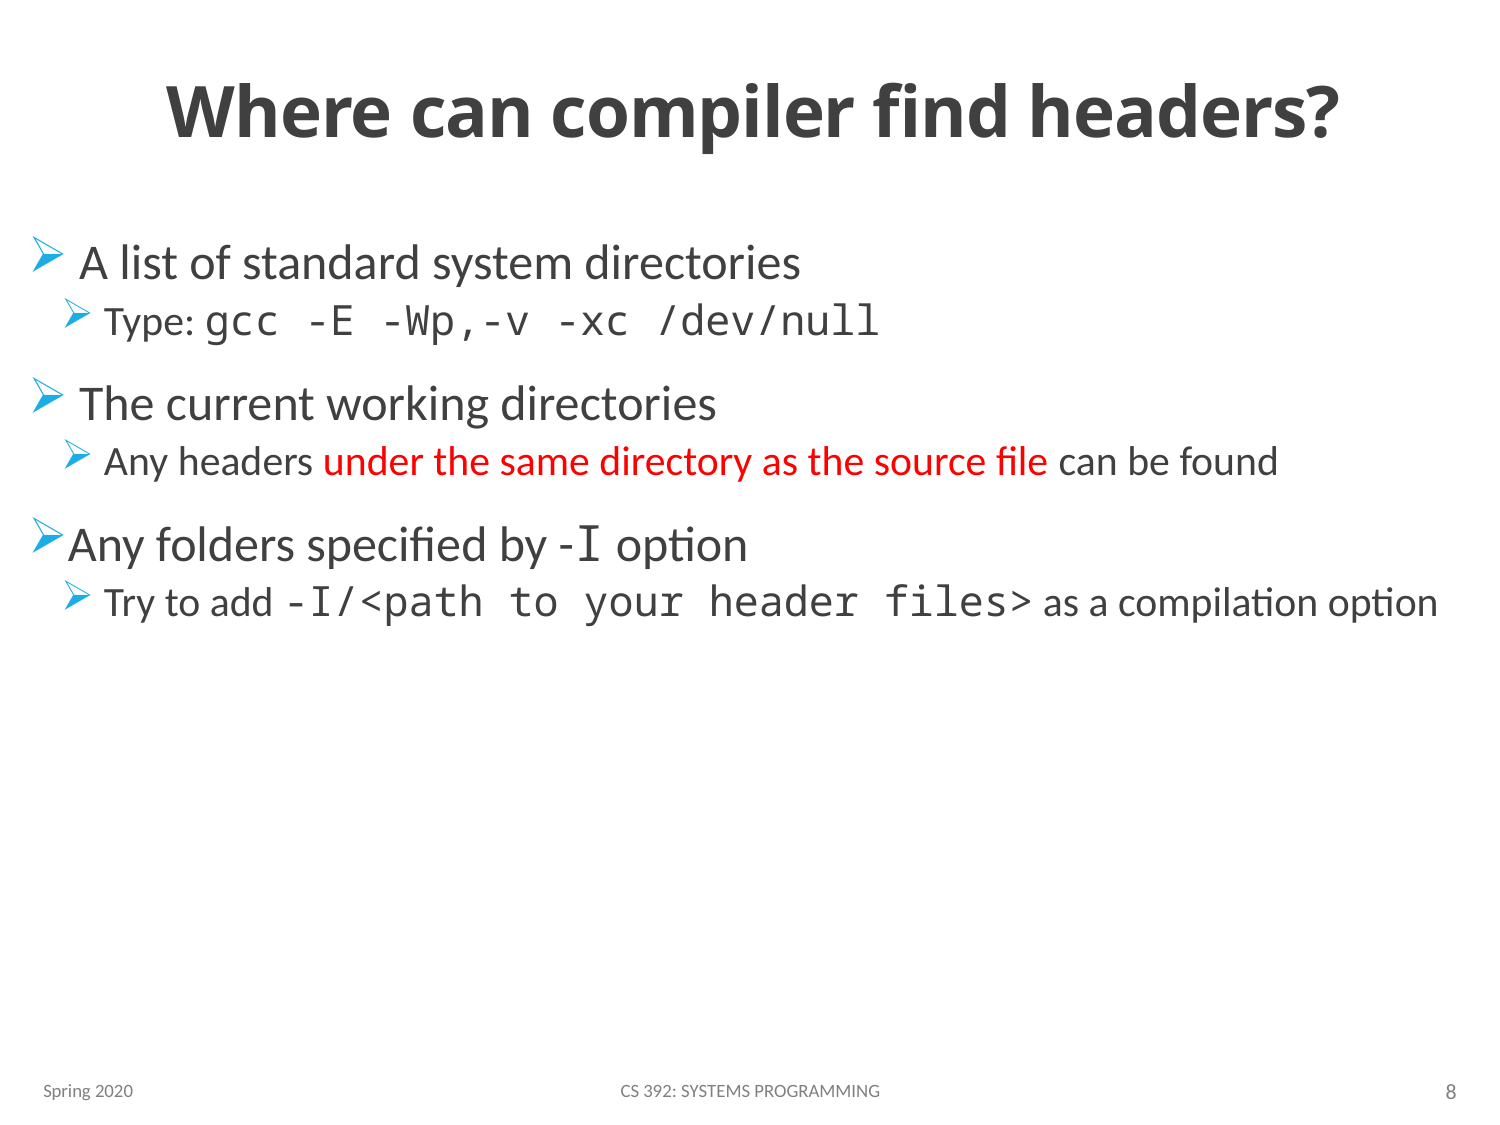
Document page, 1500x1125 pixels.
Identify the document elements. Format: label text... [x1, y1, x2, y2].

footer CS 392: Systems Programming [453, 1059, 1047, 1120]
list A list of standard system directories Type: gcc -E -Wp,-v -xc /dev/null The current working directories Any headers under the same directory as the source file can be found Any folders specified by -I option Try to add -I/<path to your header files> as a compilation option [28, 229, 1472, 1021]
title Where can compiler find headers? [135, 5, 1373, 160]
slide_number 8 [1310, 1060, 1472, 1121]
slide_number Spring 2020 [28, 1059, 333, 1120]
